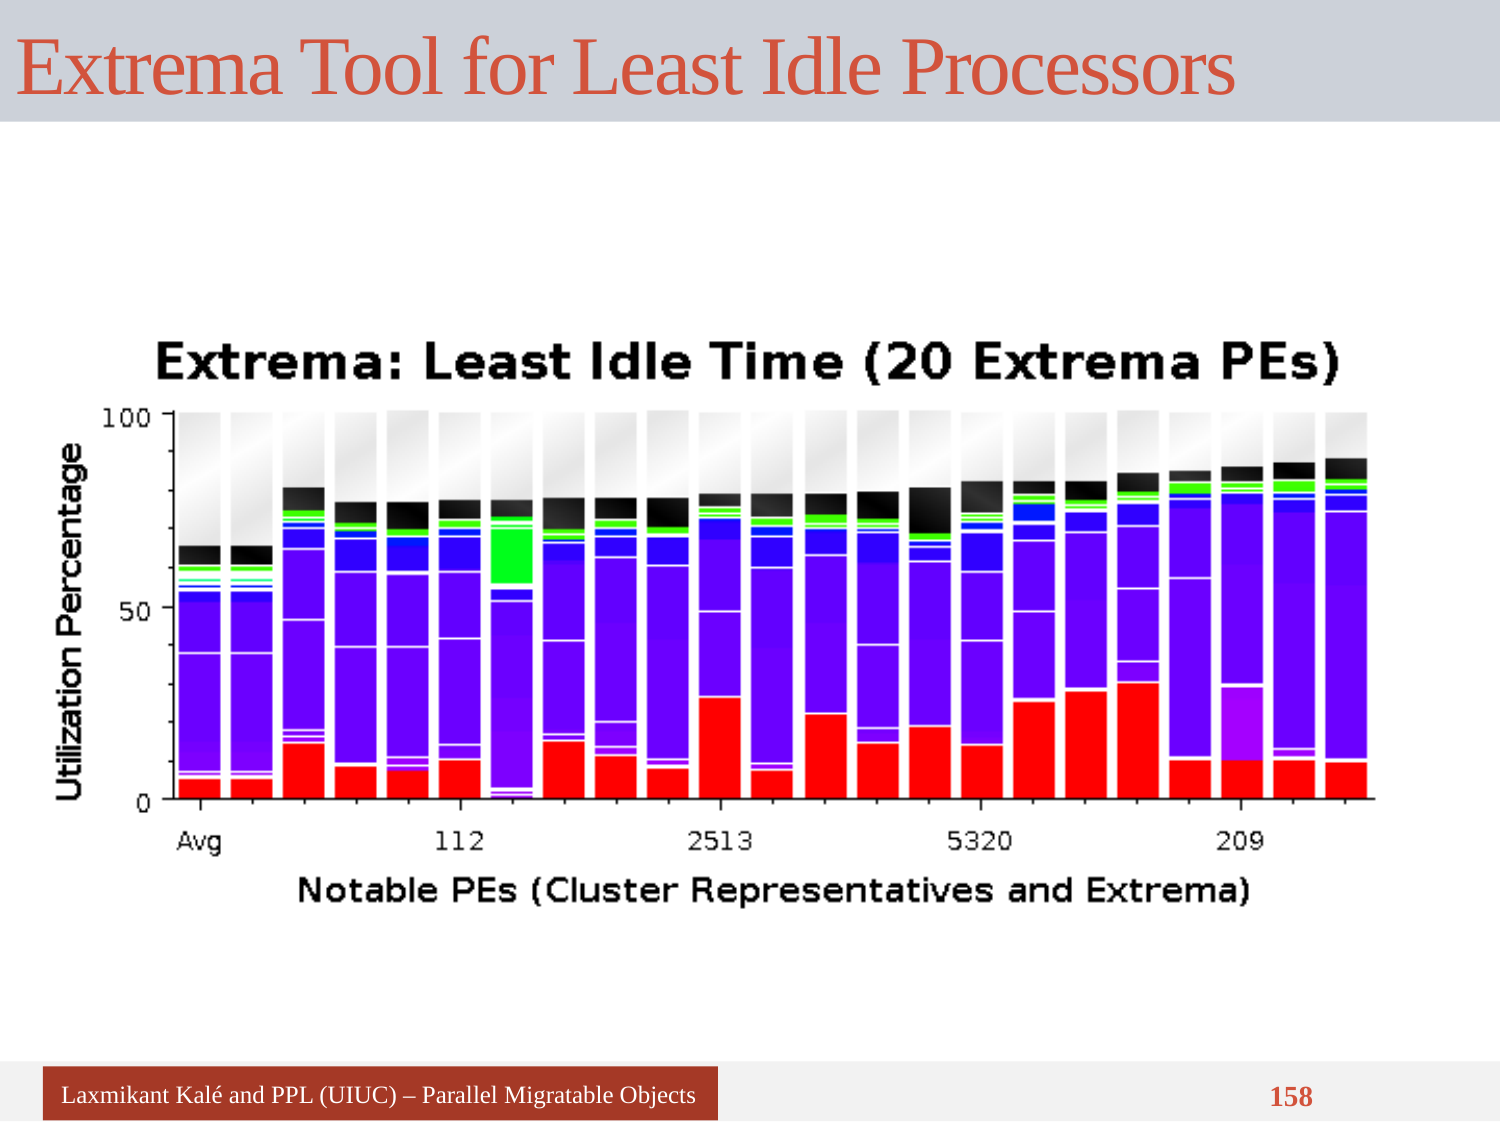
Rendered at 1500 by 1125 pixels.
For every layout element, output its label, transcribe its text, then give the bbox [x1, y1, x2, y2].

slide_number 158 [1254, 1067, 1457, 1122]
title Extrema Tool for Least Idle Processors [0, 0, 1500, 122]
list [42, 154, 1457, 1047]
footer Laxmikant Kalé and PPL (UIUC) – Parallel Migratable Objects [42, 1066, 718, 1121]
